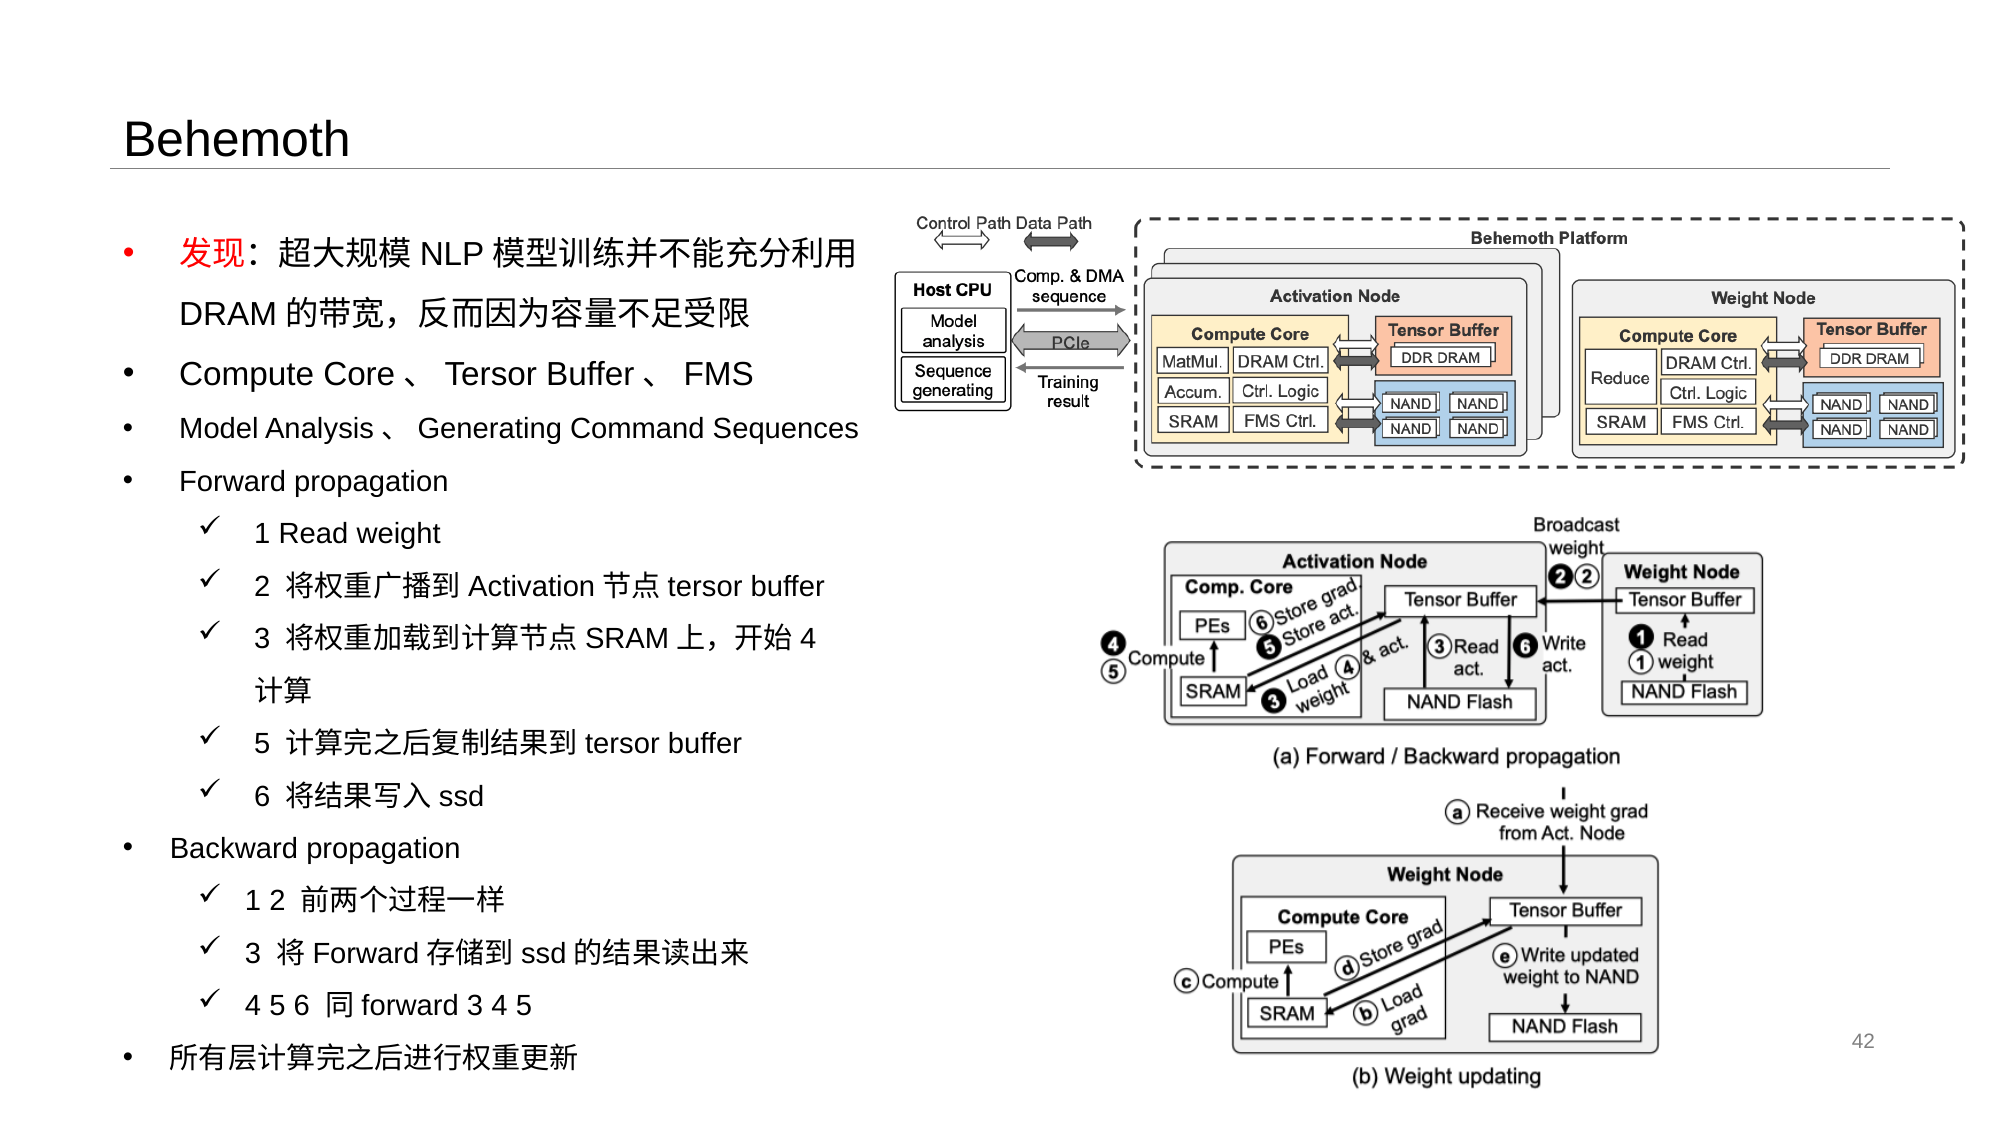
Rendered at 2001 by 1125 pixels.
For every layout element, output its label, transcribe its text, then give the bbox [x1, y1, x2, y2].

title Behemoth [108, 6, 2000, 176]
text_box 发现：超大规模NLP模型训练并不能充分利用DRAM的带宽，反而因为容量不足受限 Compute Core、Tersor Buffer、FMS Model Analysis、Generating Command Sequences Forward propagation 1 Read weight 2 将权重广播到Activation节点tersor buffer 3 将权重加载到计算节点SRAM上，开始4 计算 5 计算完之后复制结果到tersor buffer 6 将结果写入ssd Backward propagation 1 2 前两个过程一样 3 将Forward存储到ssd的结果读出来 4 5 6 同forward 3 4 5 所有层计算完之后进行权重更新 [108, 205, 875, 1082]
slide_number 42 [1777, 1023, 1890, 1058]
picture [1090, 501, 1777, 1097]
picture [875, 189, 1993, 487]
